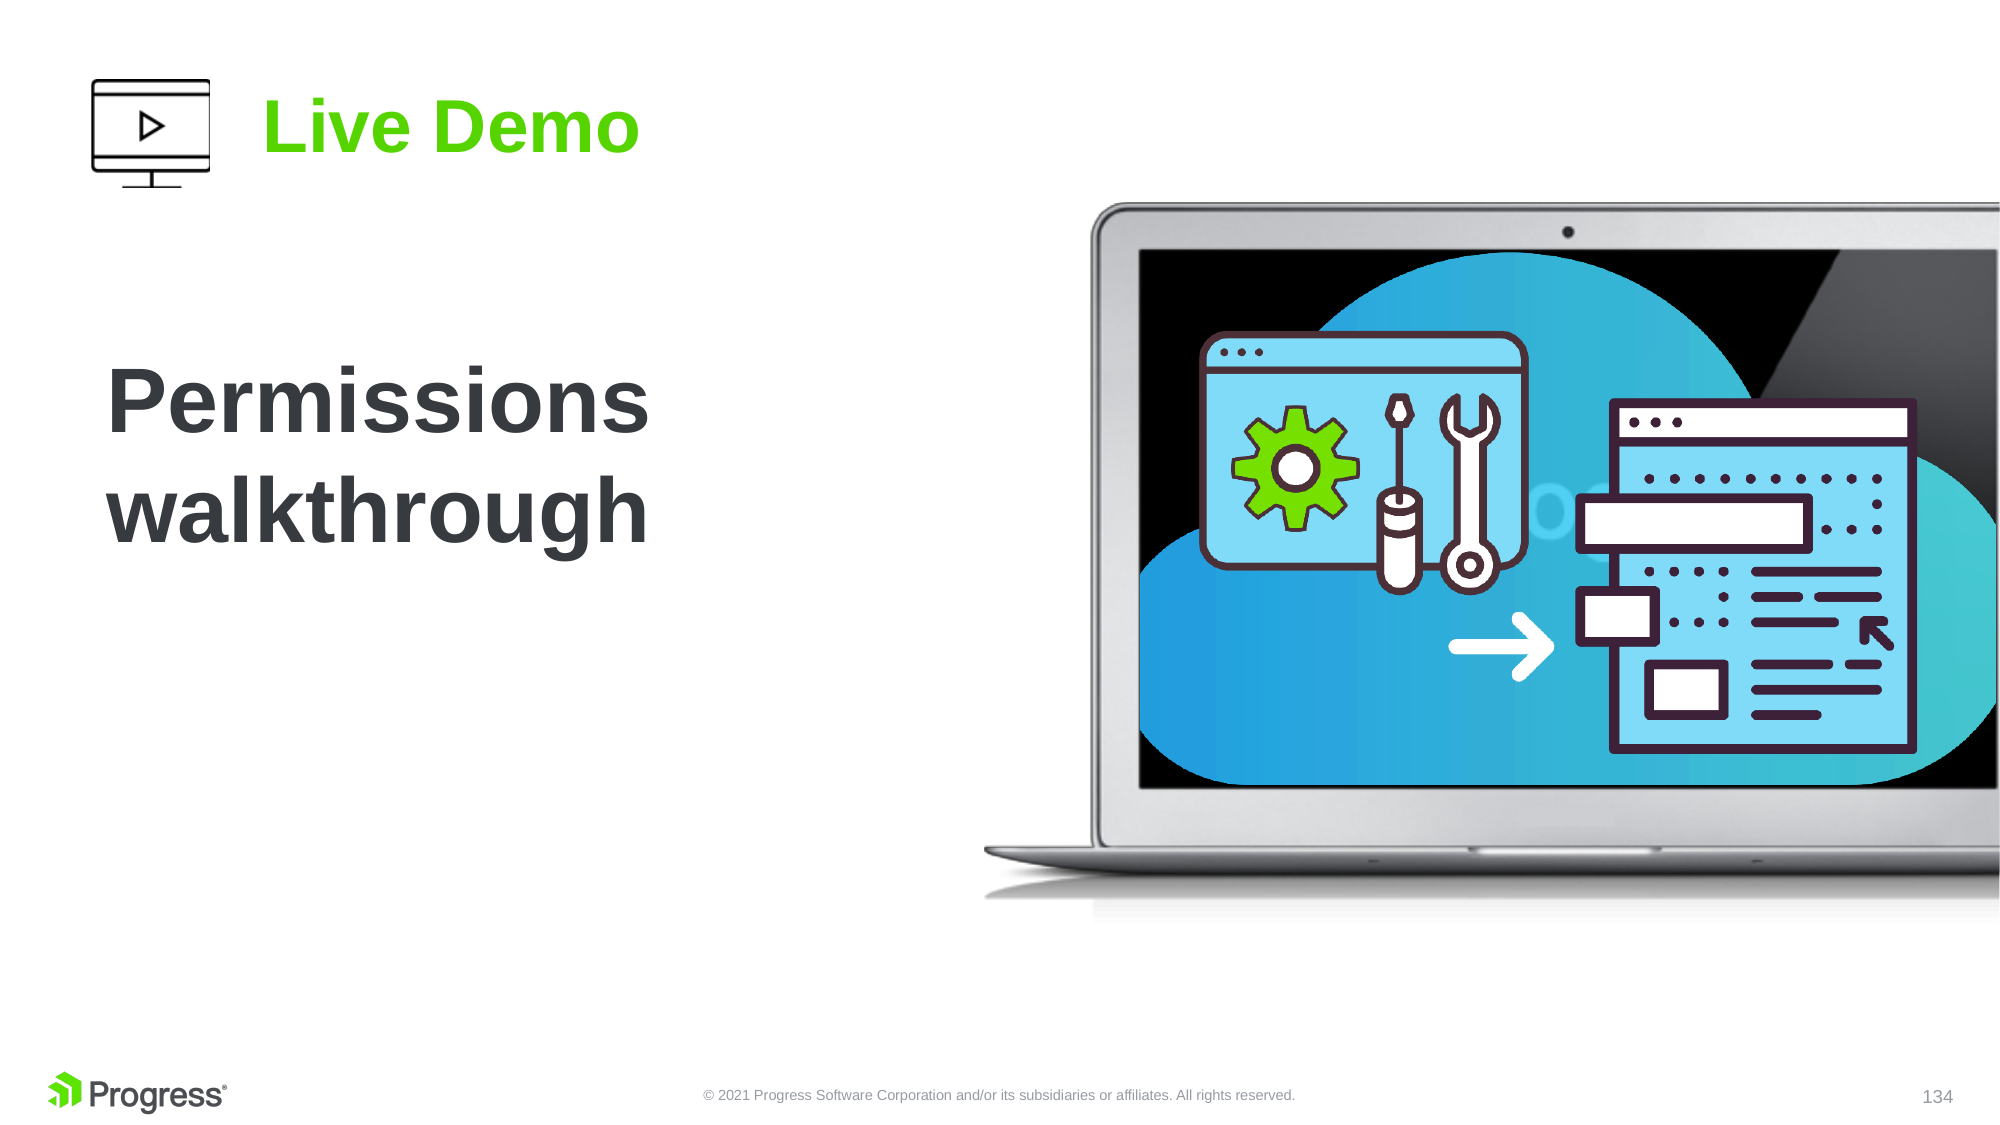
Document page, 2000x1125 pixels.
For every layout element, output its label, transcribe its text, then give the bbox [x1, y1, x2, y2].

picture [983, 202, 2000, 923]
title Live Demo [247, 80, 1888, 303]
list Permissions walkthrough [91, 333, 1045, 768]
picture [91, 79, 211, 189]
